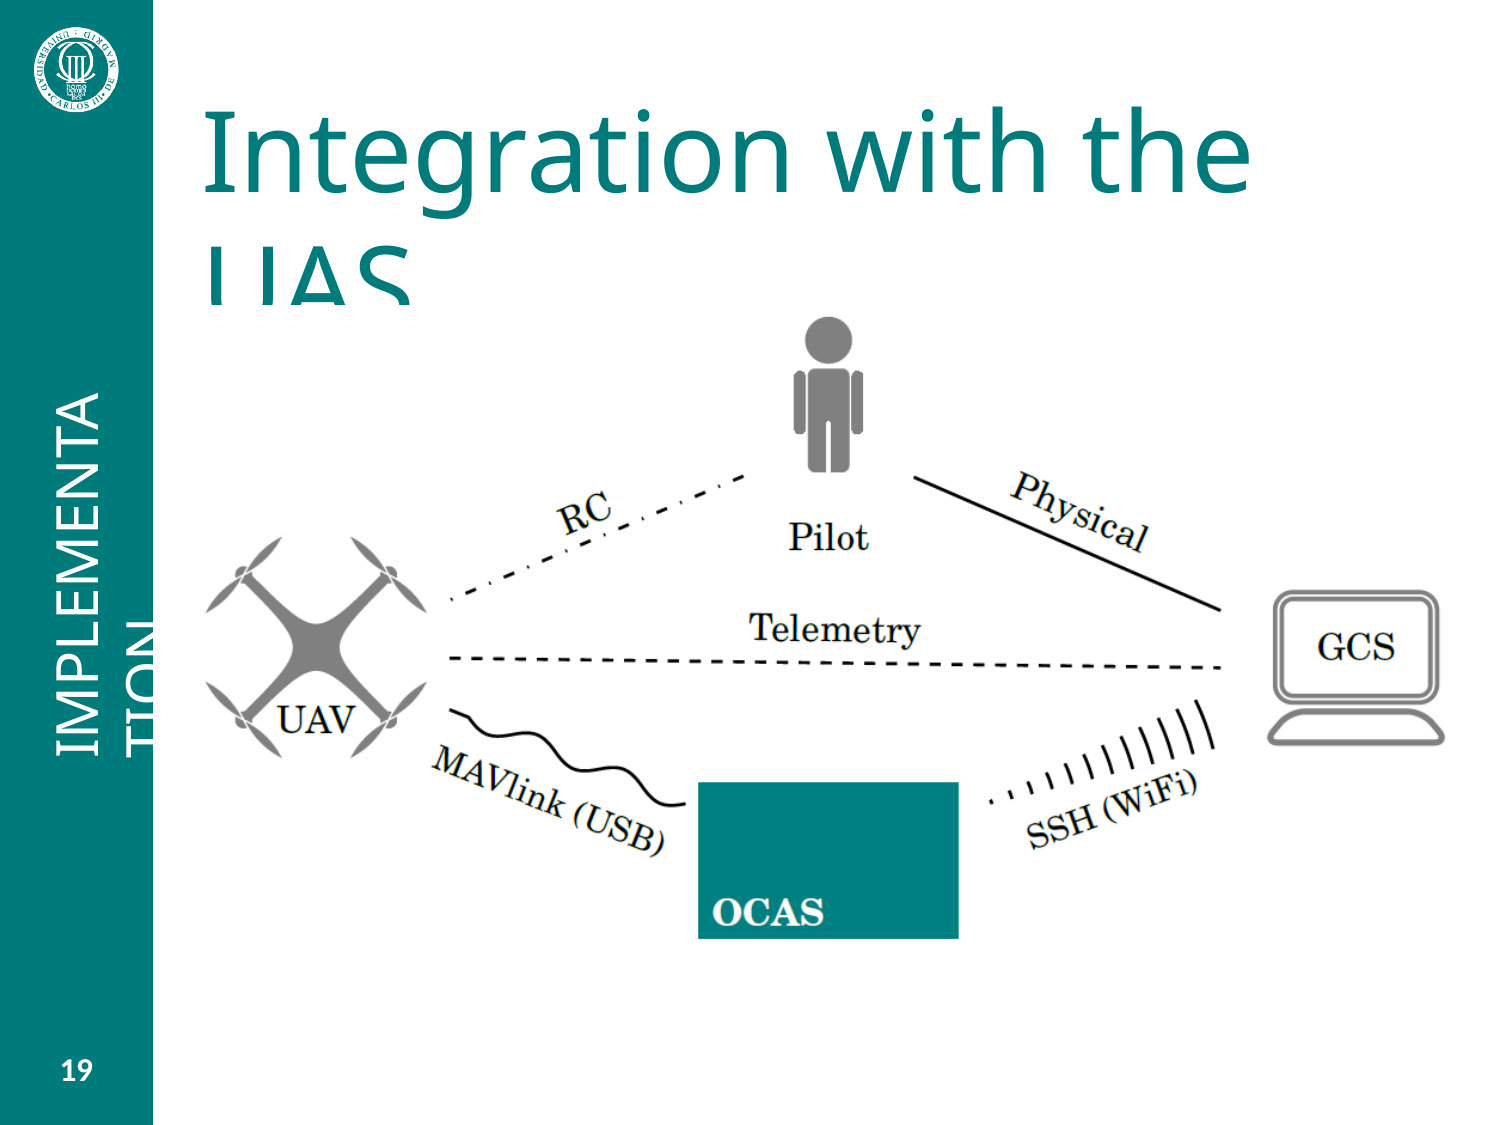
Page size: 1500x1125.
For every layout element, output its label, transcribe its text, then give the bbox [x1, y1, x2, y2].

text_box Implementation [33, 351, 182, 774]
picture [31, 24, 122, 115]
text_box [0, 0, 154, 1125]
picture [182, 305, 1481, 957]
slide_number 19 [42, 1038, 110, 1099]
text_box Integration with the UAS [186, 72, 1481, 305]
